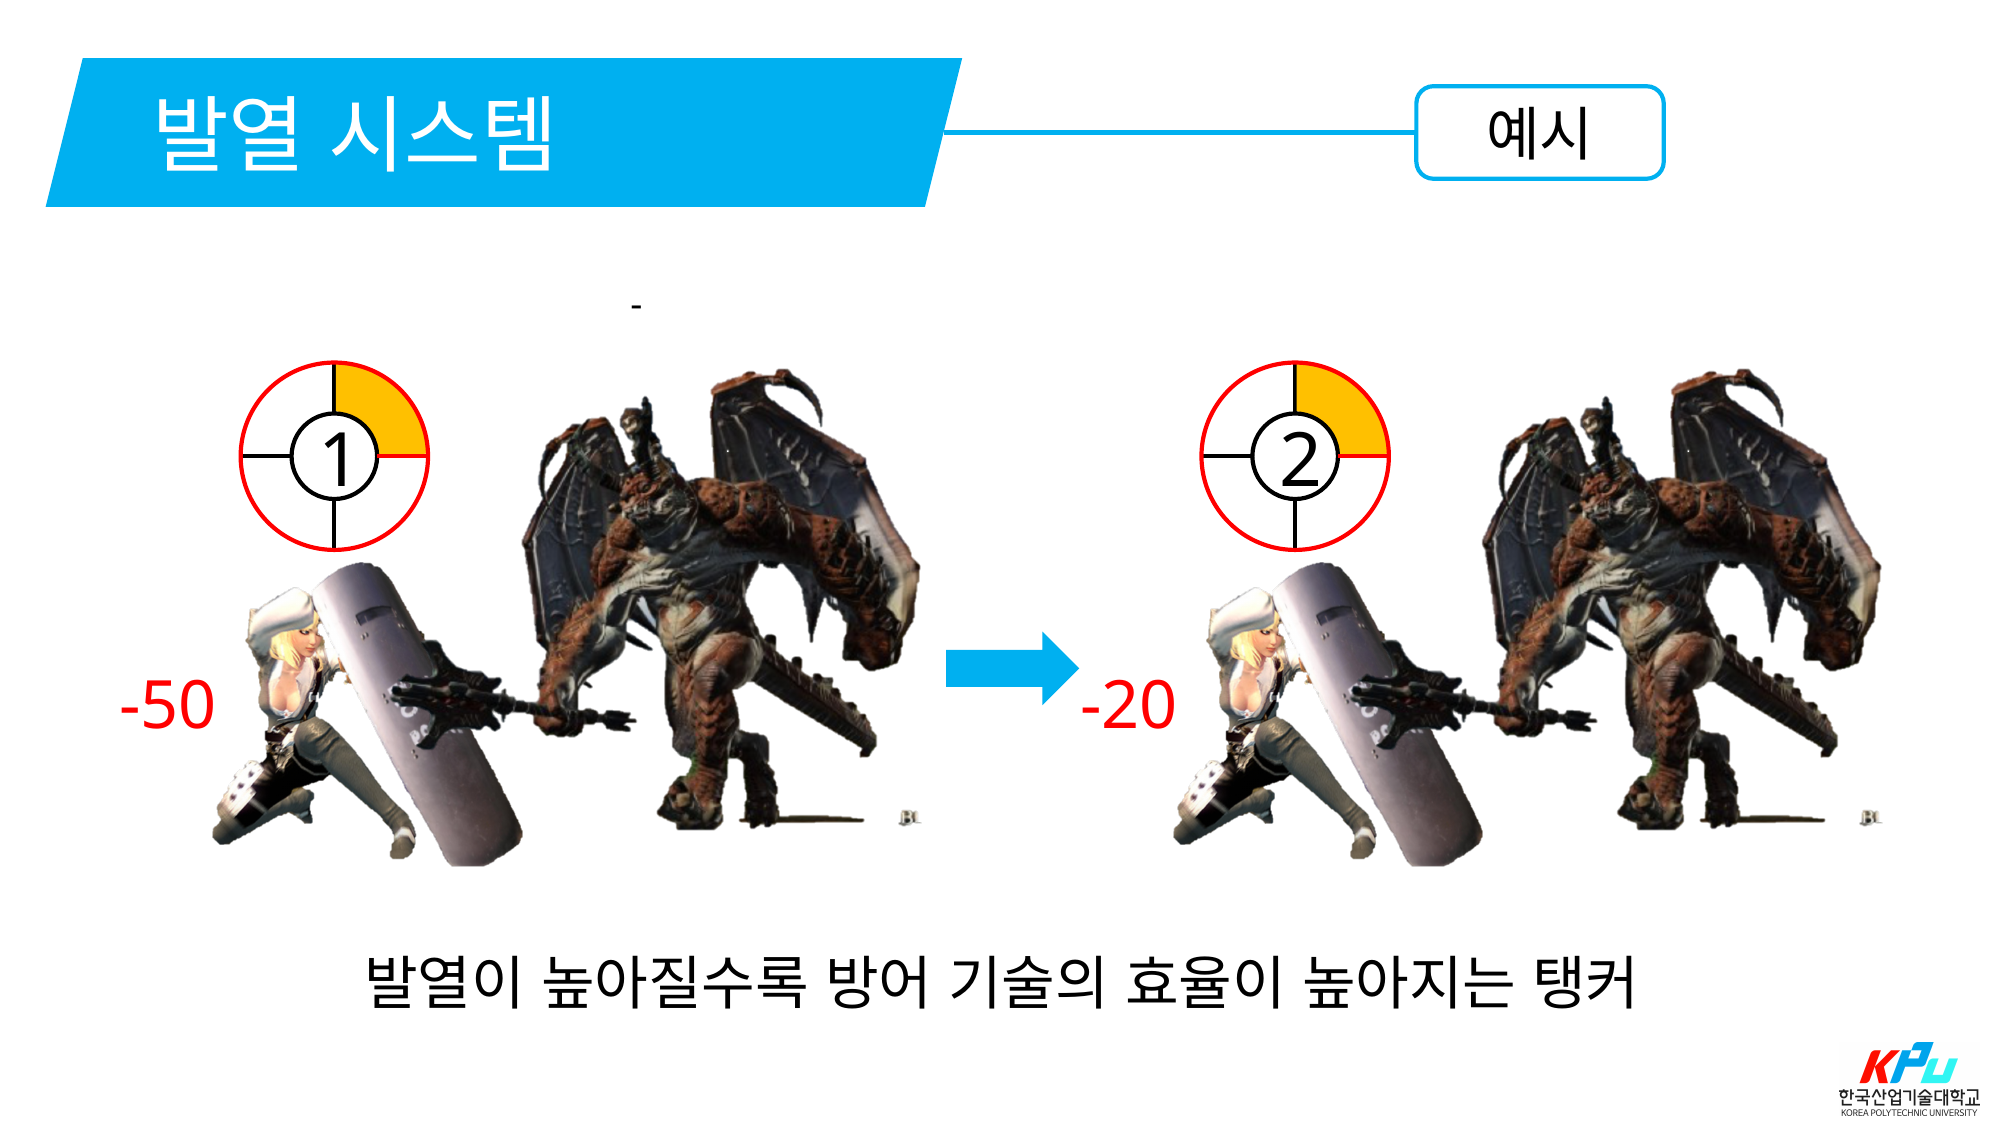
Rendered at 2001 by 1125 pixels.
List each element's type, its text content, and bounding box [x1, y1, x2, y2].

text_box 2 [1251, 412, 1295, 501]
text_box 발열이 높아질수록 방어 기술의 효율이 높아지는 탱커 [349, 938, 1654, 1024]
picture [197, 348, 944, 871]
picture [1910, 1051, 1920, 1058]
text_box -50 [104, 654, 197, 750]
text_box -20 [1065, 654, 1158, 750]
text_box [239, 361, 359, 541]
picture [1839, 1042, 1980, 1116]
text_box 2 [1296, 412, 1320, 500]
text_box 예시 [1415, 85, 1665, 180]
text_box 발열 시스템 [44, 57, 964, 208]
text_box [945, 629, 1081, 708]
text_box 1 [335, 412, 359, 501]
text_box 1 [290, 412, 334, 501]
picture [1158, 348, 1905, 871]
text_box - [615, 272, 658, 333]
text_box [1200, 361, 1320, 541]
